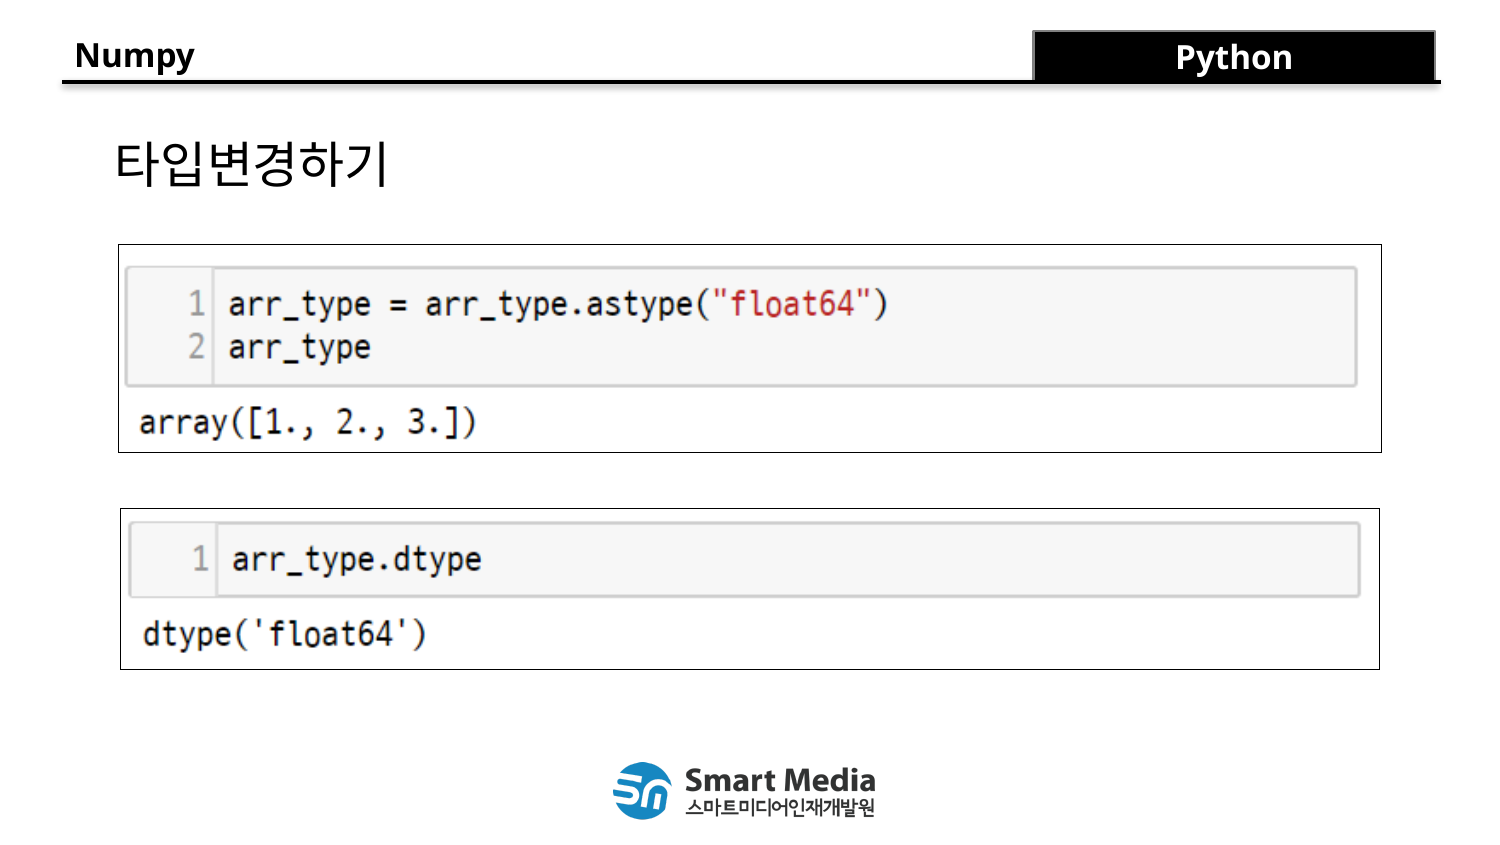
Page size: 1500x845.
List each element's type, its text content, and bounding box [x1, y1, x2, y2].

text_box 타입변경하기 [100, 125, 1294, 201]
picture [613, 762, 875, 821]
picture [118, 244, 1382, 453]
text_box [58, 26, 1441, 83]
picture [120, 508, 1380, 671]
